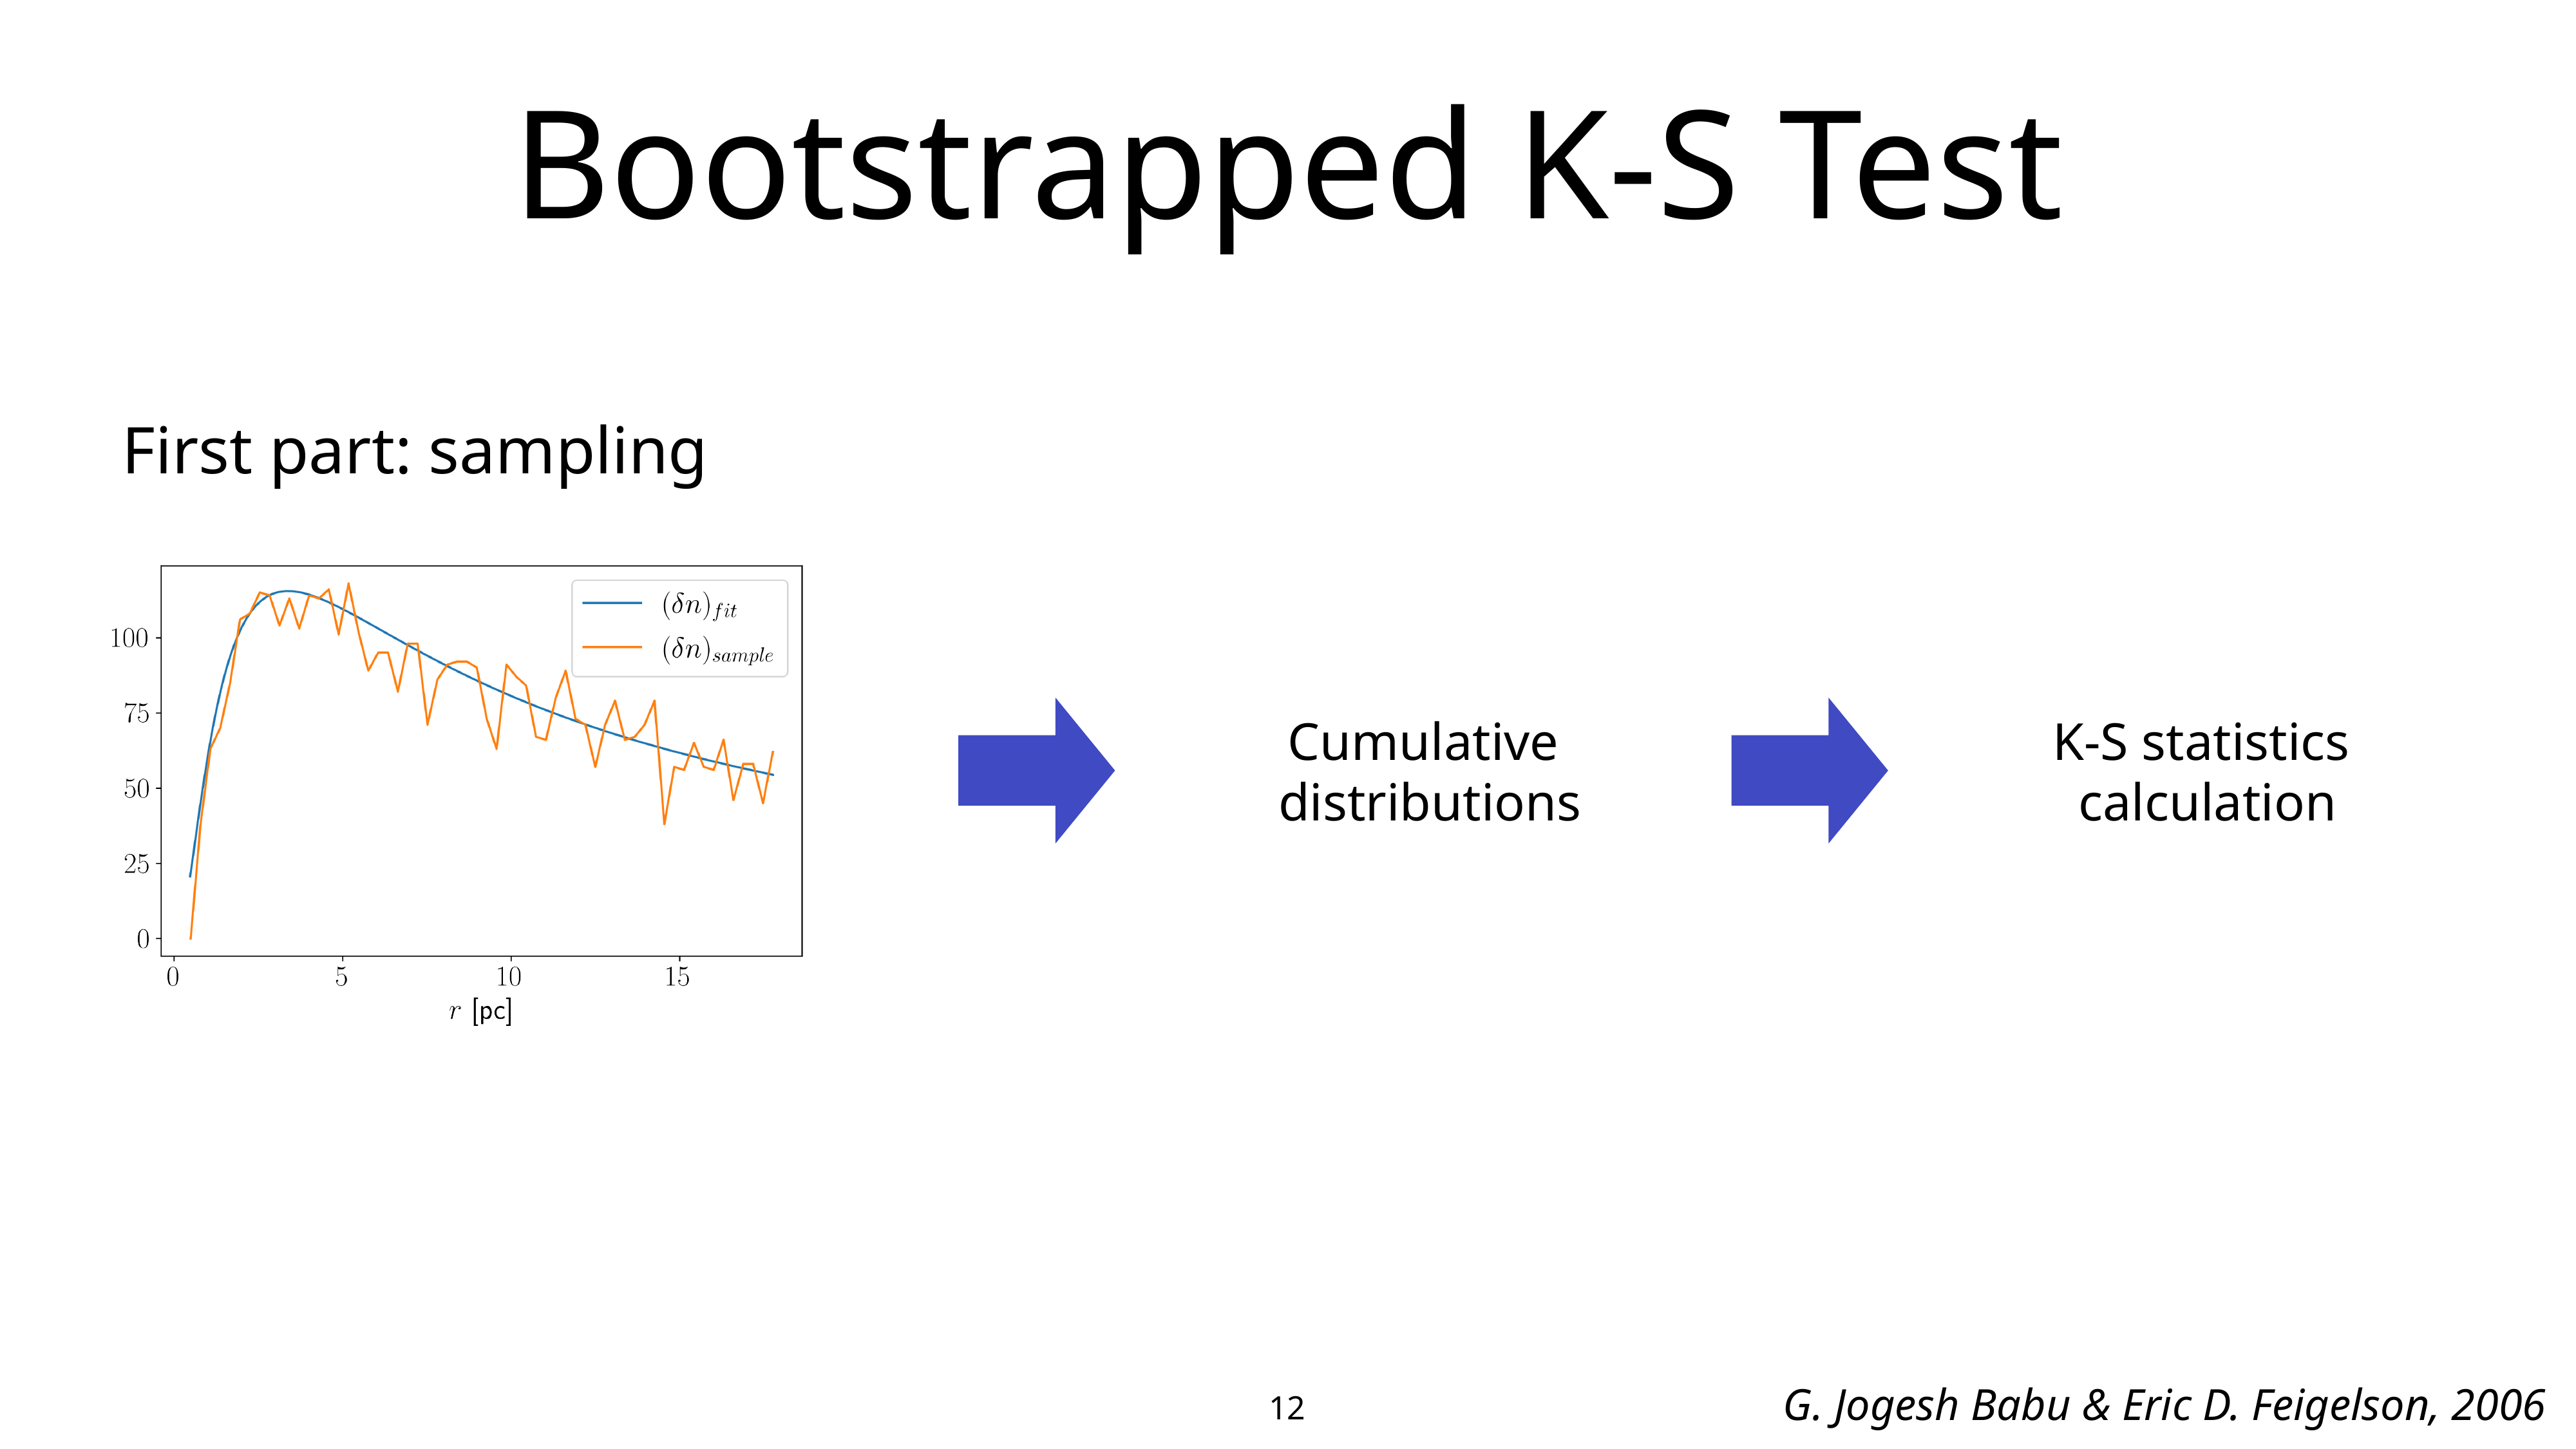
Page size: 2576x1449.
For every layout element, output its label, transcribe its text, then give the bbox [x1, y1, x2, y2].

text_box [958, 697, 1115, 844]
slide_number 12 [1263, 1381, 1312, 1431]
text_box Cumulative distributions [1260, 705, 1587, 837]
text_box G. Jogesh Babu & Eric D. Feigelson, 2006 [1777, 1372, 2564, 1434]
picture [101, 555, 812, 1036]
text_box [1731, 697, 1888, 844]
list First part: sampling [116, 327, 2401, 569]
text_box K-S statistics calculation [2047, 705, 2369, 837]
title Bootstrapped K-S Test [178, 37, 2398, 279]
